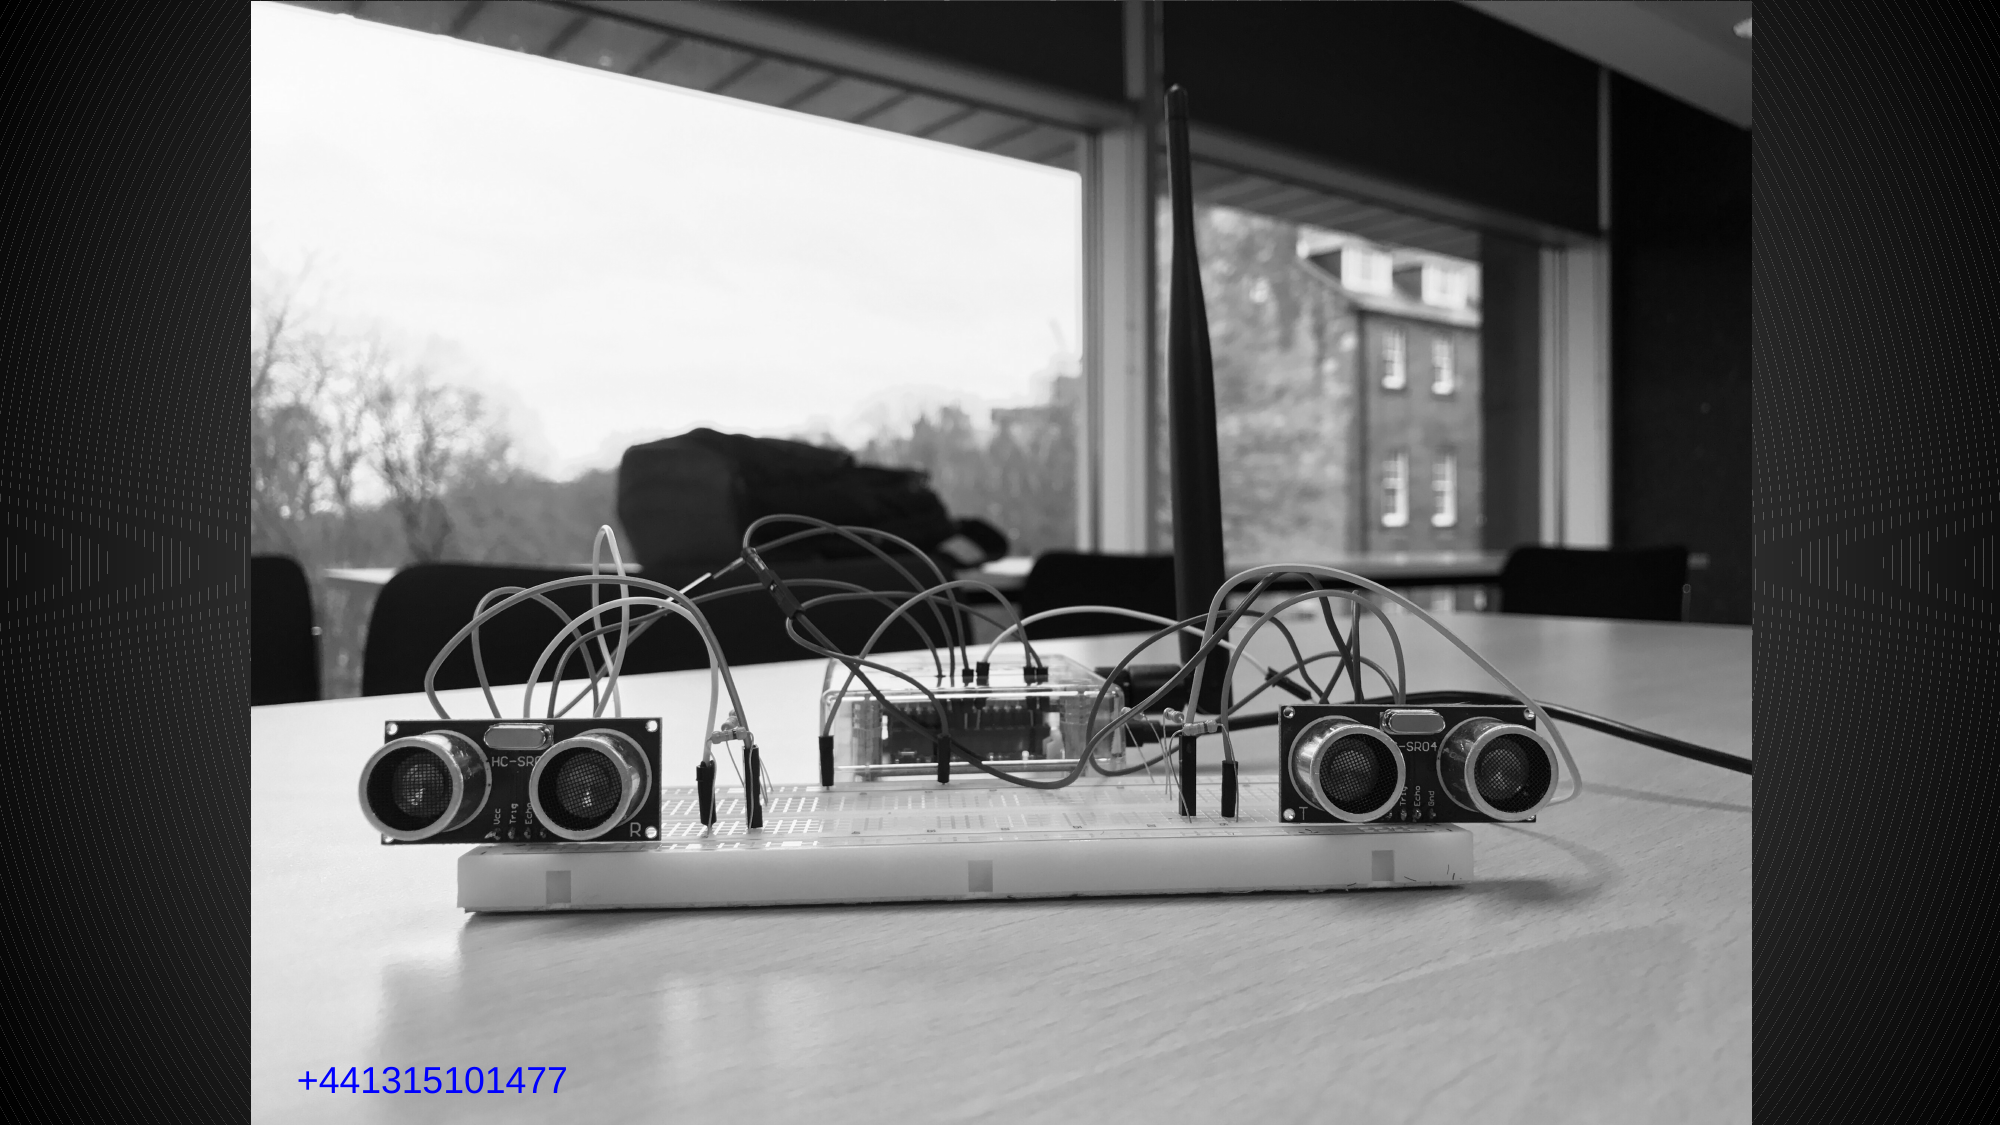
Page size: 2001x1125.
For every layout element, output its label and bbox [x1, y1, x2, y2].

text_box [137, 59, 246, 278]
picture [251, 0, 1752, 1125]
text_box [1754, 59, 1863, 278]
